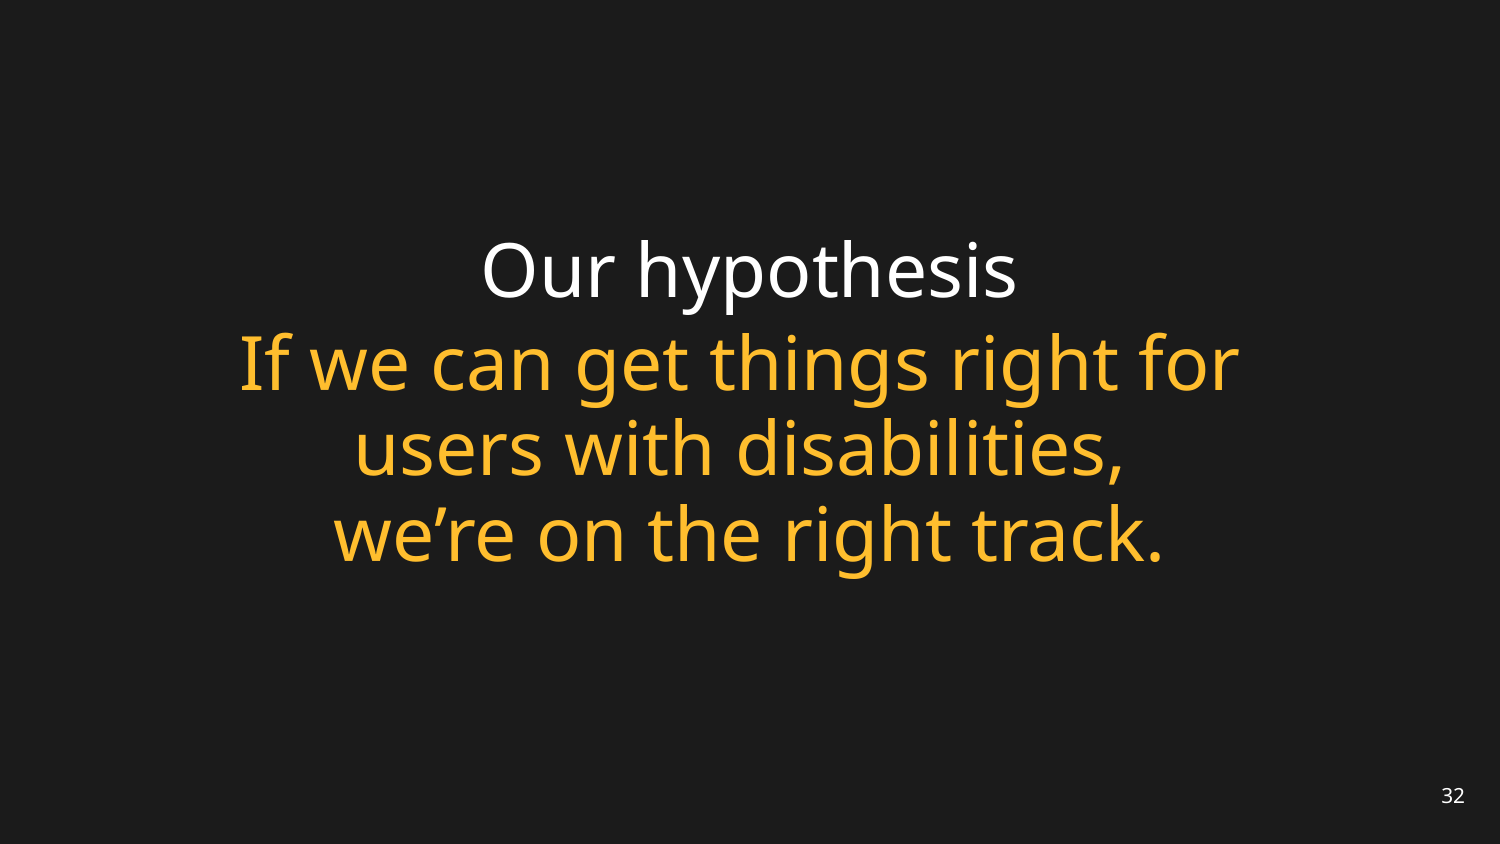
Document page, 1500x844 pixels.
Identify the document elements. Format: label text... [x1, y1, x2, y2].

list If we can get things right for users with disabilities, we’re on the right track. [109, 306, 1391, 844]
slide_number 32 [1389, 764, 1480, 830]
title Our hypothesis [51, 207, 1449, 302]
